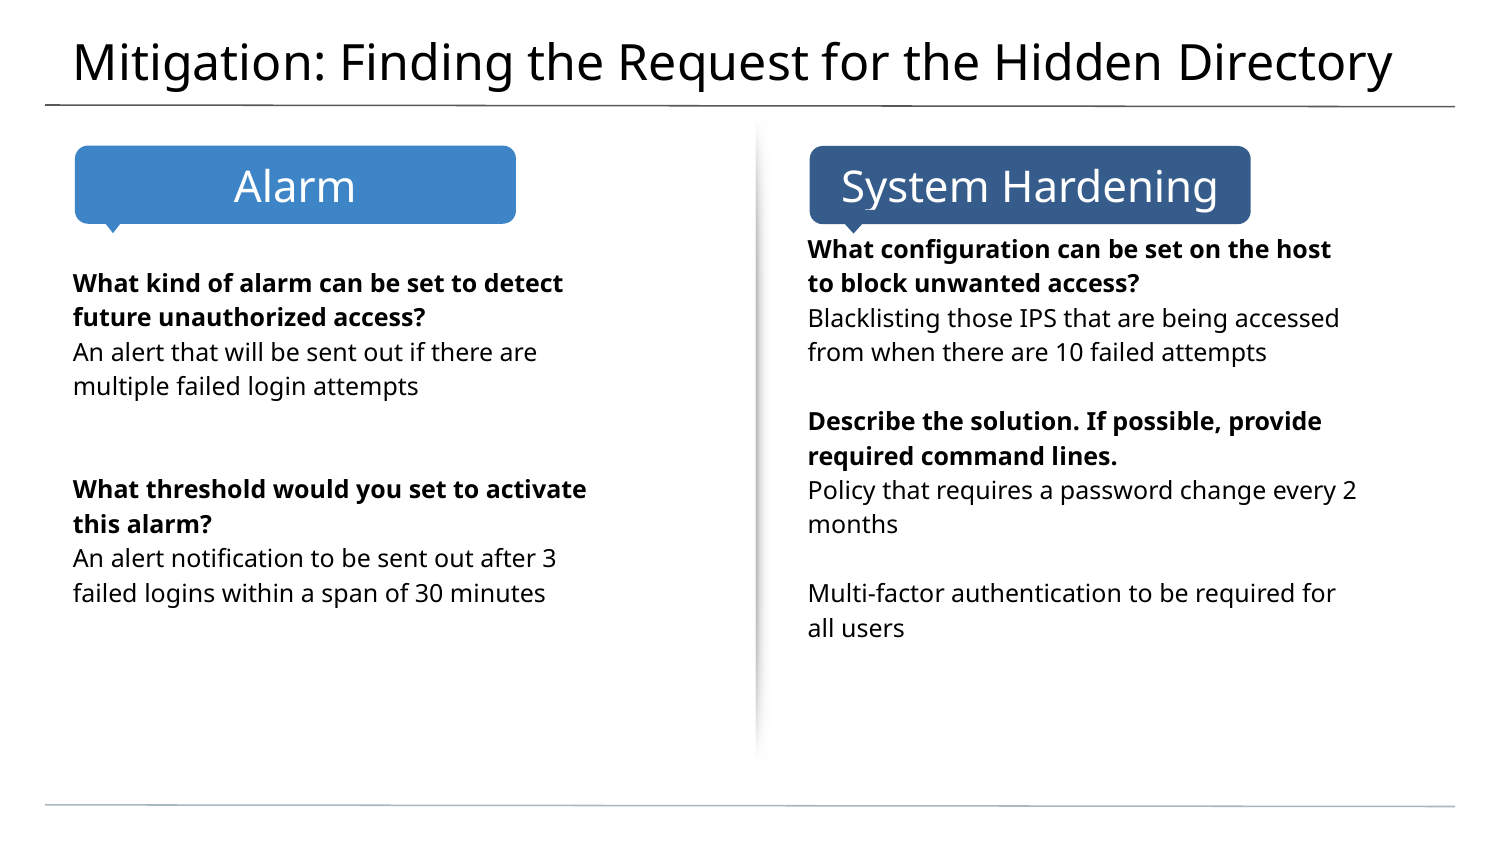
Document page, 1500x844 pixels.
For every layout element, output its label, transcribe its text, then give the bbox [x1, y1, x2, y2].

subtitle What kind of alarm can be set to detect future unauthorized access? An alert that will be sent out if there are multiple failed login attempts What threshold would you set to activate this alarm? An alert notification to be sent out after 3 failed logins within a span of 30 minutes [0, 262, 704, 805]
picture [703, 107, 839, 782]
subtitle What configuration can be set on the host to block unwanted access? Blacklisting those IPS that are being accessed from when there are 10 failed attempts Describe the solution. If possible, provide required command lines. Policy that requires a password change every 2 months Multi-factor authentication to be required for all users [732, 229, 1438, 771]
title Mitigation: Finding the Request for the Hidden Directory [0, 0, 1500, 88]
